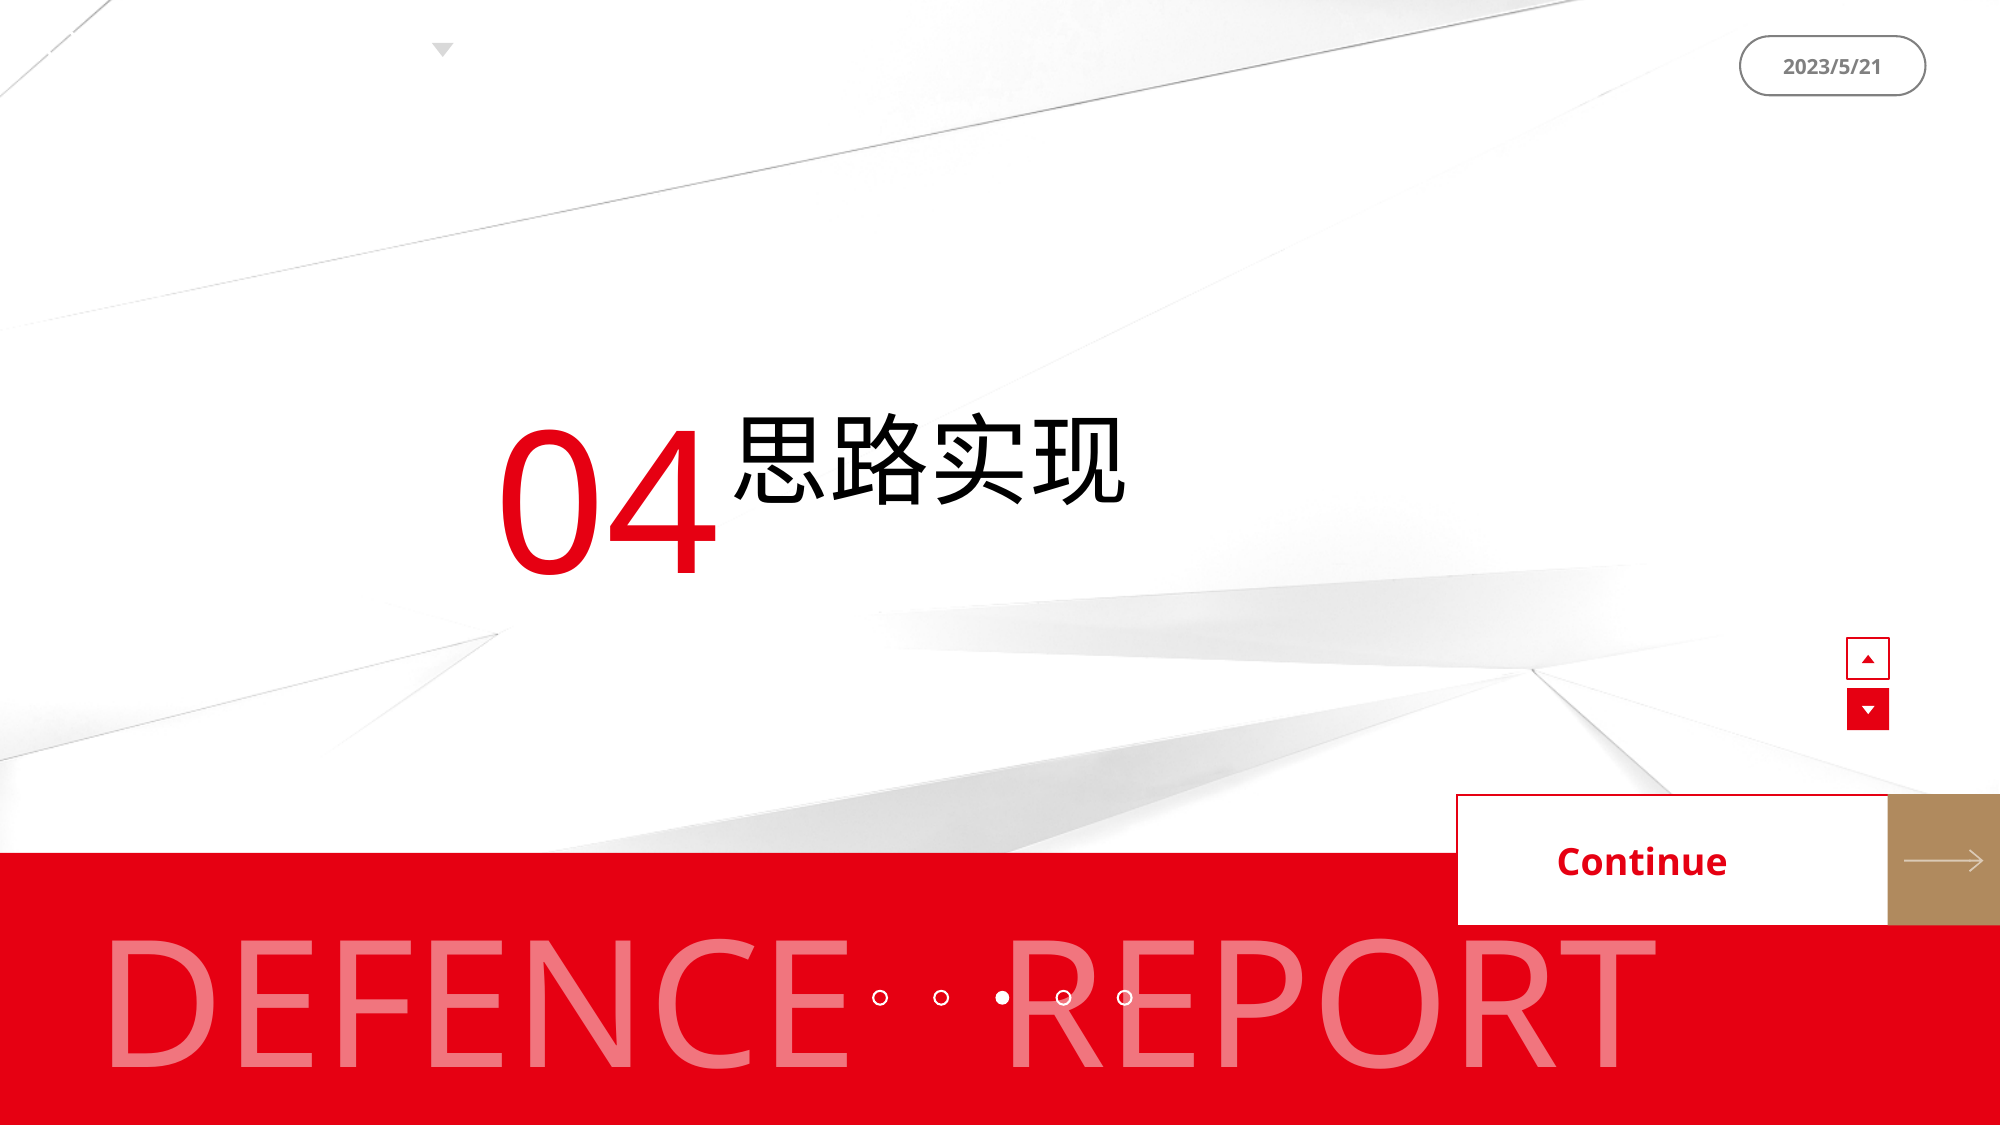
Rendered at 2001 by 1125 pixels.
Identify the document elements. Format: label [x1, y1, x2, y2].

text_box [46, 29, 81, 64]
text_box [1821, 662, 1915, 705]
text_box [432, 366, 1563, 622]
text_box [1740, 36, 1926, 96]
picture [0, 0, 2000, 1125]
